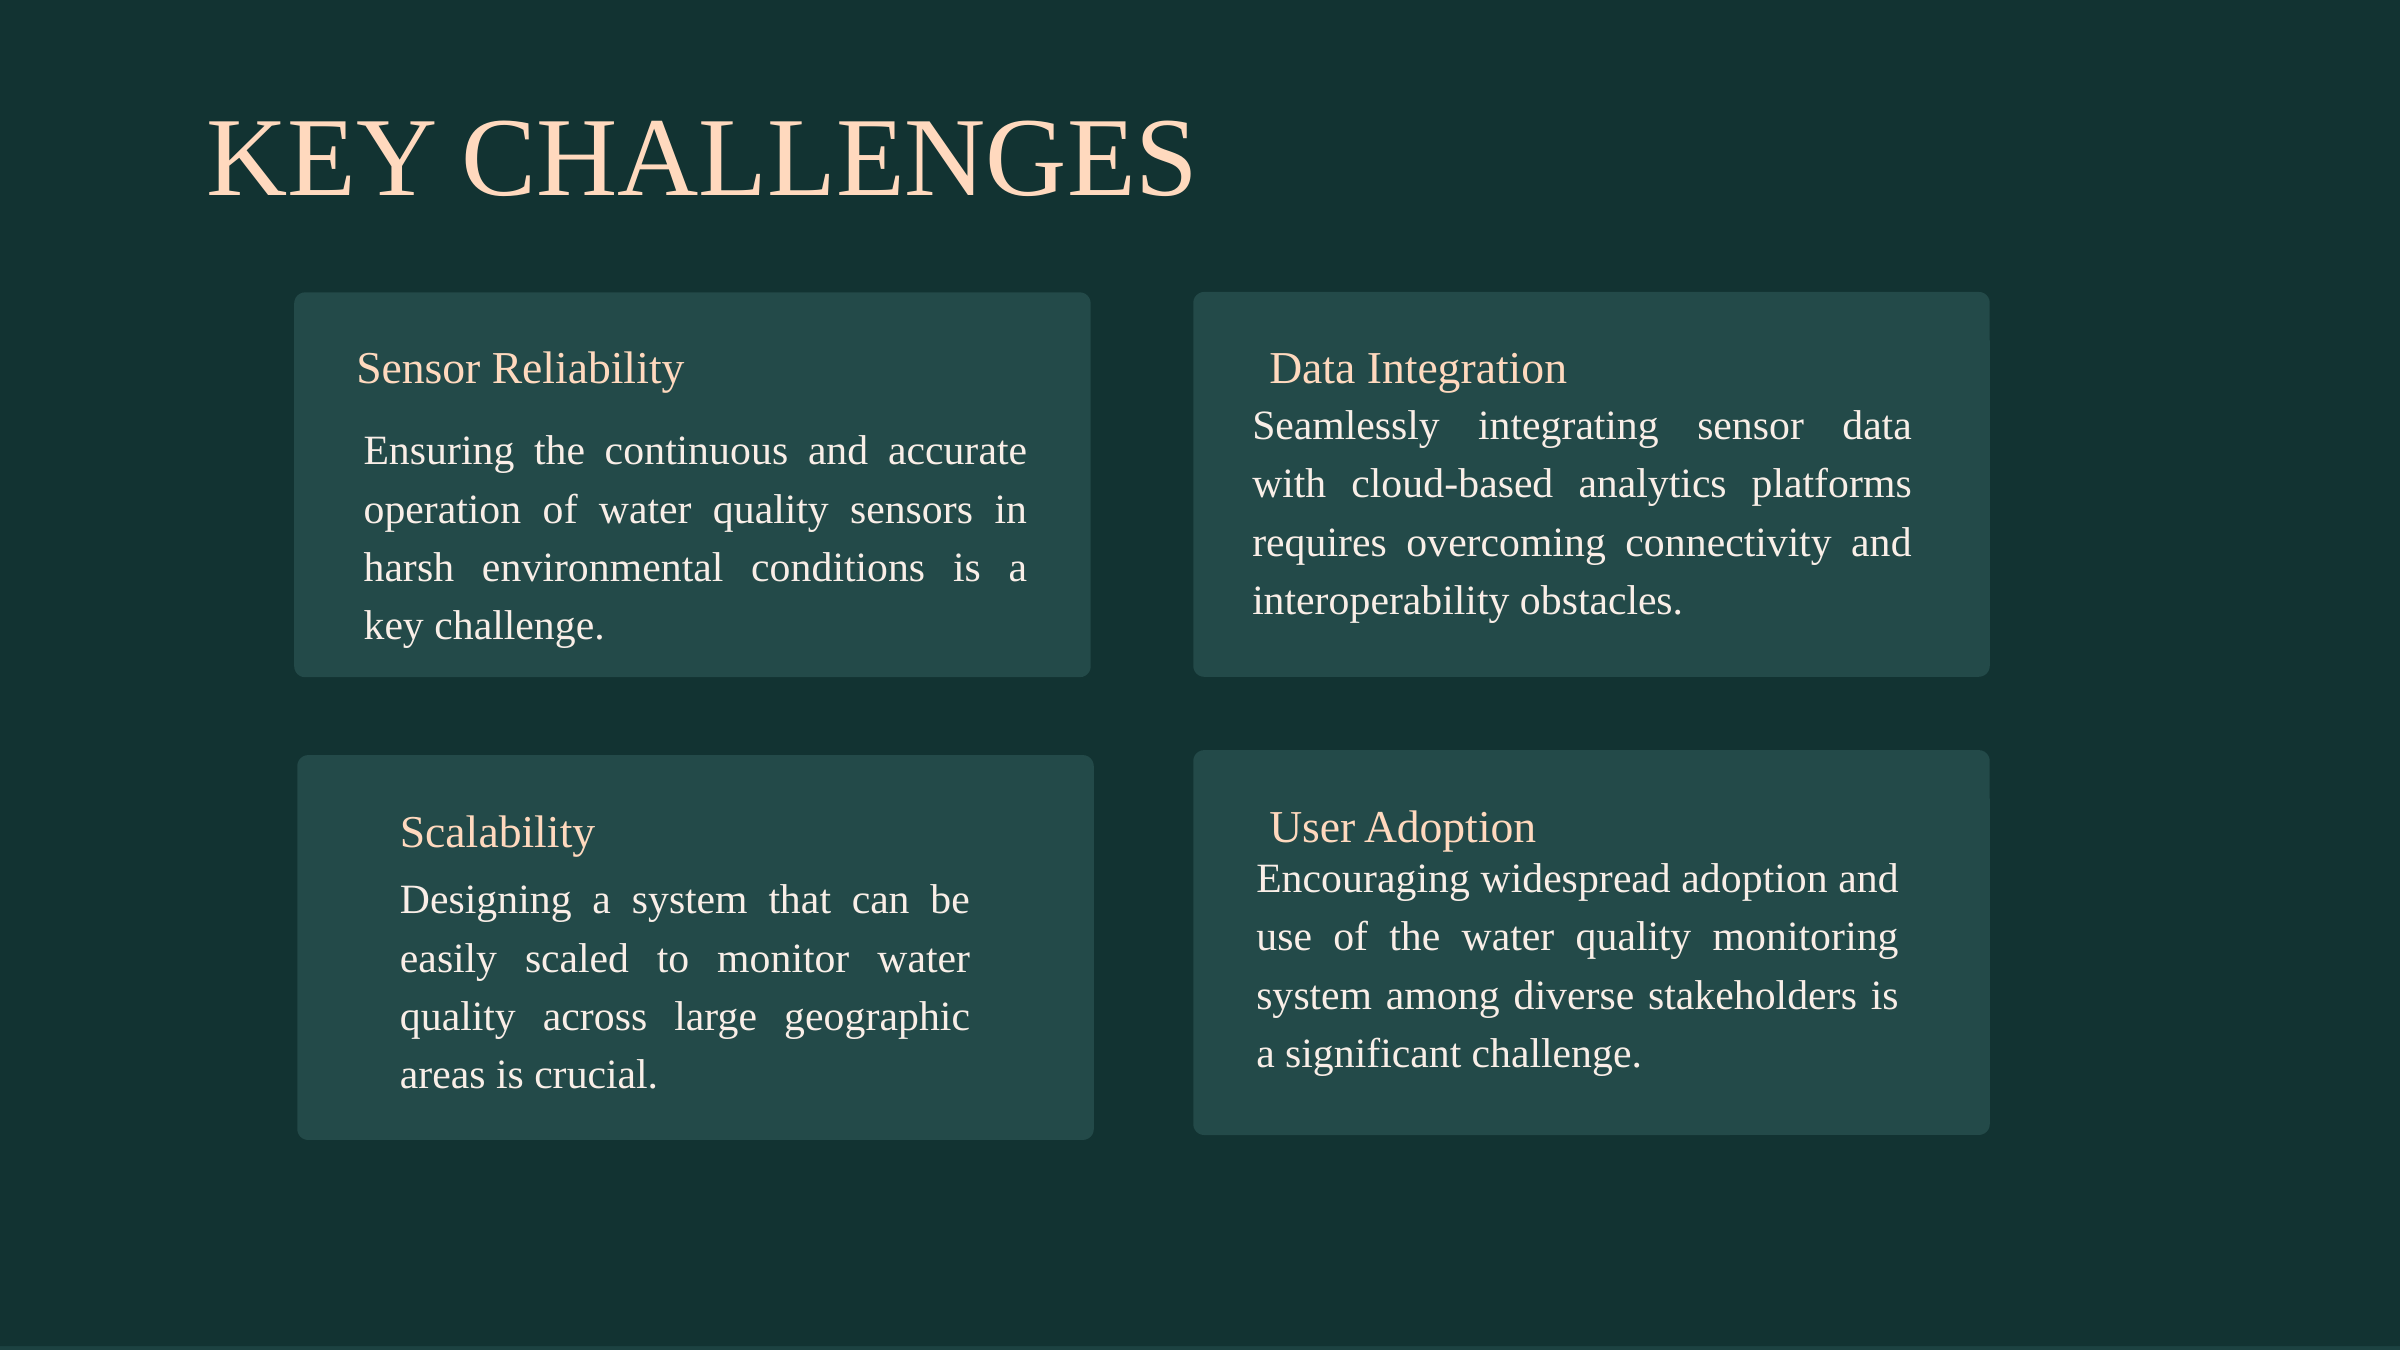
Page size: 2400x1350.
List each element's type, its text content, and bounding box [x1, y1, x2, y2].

text_box KEY CHALLENGES [191, 96, 1297, 293]
text_box [1193, 291, 1990, 677]
text_box Ensuring the continuous and accurate operation of water quality sensors in harsh environmental conditions is a key challenge. [348, 407, 1043, 640]
text_box [1193, 750, 1990, 1136]
text_box Encouraging widespread adoption and use of the water quality monitoring system among diverse stakeholders is a significant challenge. [1241, 835, 1915, 1081]
text_box User Adoption [1254, 787, 1711, 835]
text_box Designing a system that can be easily scaled to monitor water quality across large geographic areas is crucial. [385, 856, 986, 1077]
text_box Scalability [385, 792, 878, 856]
text_box [0, 0, 2400, 1347]
text_box [297, 755, 1094, 1141]
text_box Data Integration [1254, 328, 1711, 382]
text_box Sensor Reliability [341, 328, 878, 459]
text_box [294, 292, 1091, 678]
text_box Seamlessly integrating sensor data with cloud-based analytics platforms requires overcoming connectivity and interoperability obstacles. [1237, 382, 1928, 694]
